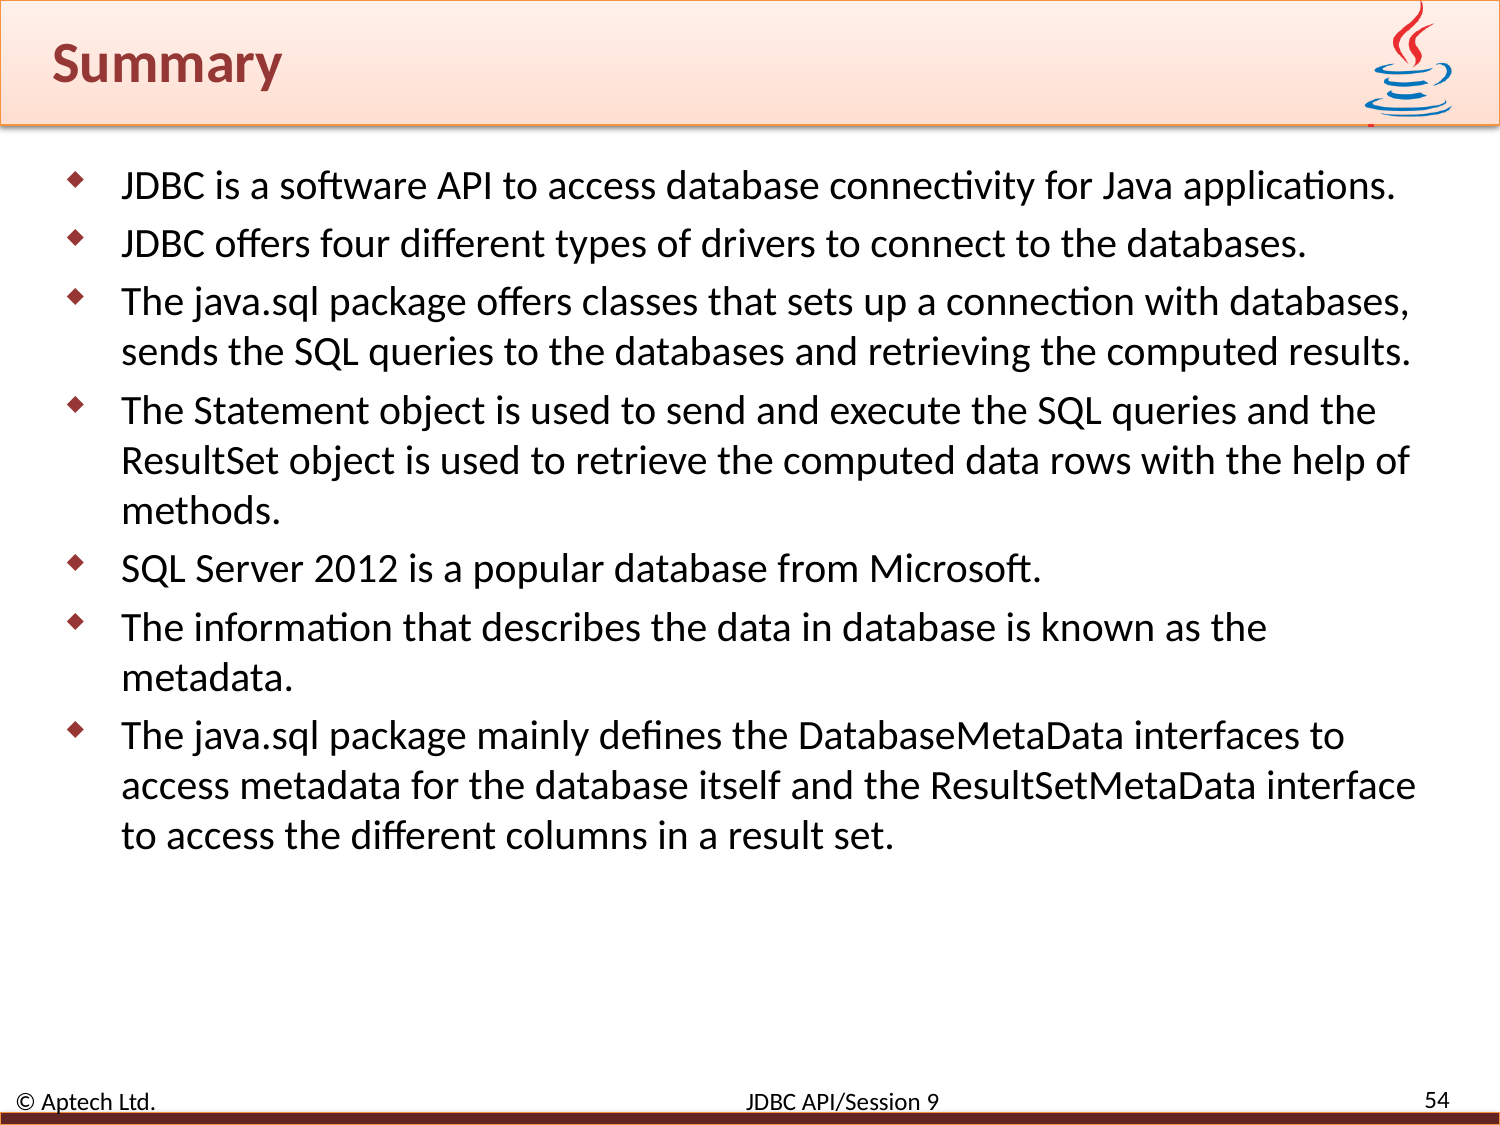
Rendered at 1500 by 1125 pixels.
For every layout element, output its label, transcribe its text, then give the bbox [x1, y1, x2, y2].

title Summary [37, 24, 1288, 93]
slide_number 54 [1337, 1084, 1465, 1113]
footer © Aptech Ltd. JDBC API/Session 9 [0, 1087, 1325, 1113]
list JDBC is a software API to access database connectivity for Java applications. JDBC offers four different types of drivers to connect to the databases. The java.sql package offers classes that sets up a connection with databases, sends the SQL queries to the databases and retrieving the computed results. The Statement object is used to send and execute the SQL queries and the ResultSet object is used to retrieve the computed data rows with the help of methods. SQL Server 2012 is a popular database from Microsoft. The information that describes the data in database is known as the metadata. The java.sql package mainly defines the DatabaseMetaData interfaces to access metadata for the database itself and the ResultSetMetaData interface to access the different columns in a result set. [49, 149, 1463, 1013]
picture [1362, 0, 1454, 127]
